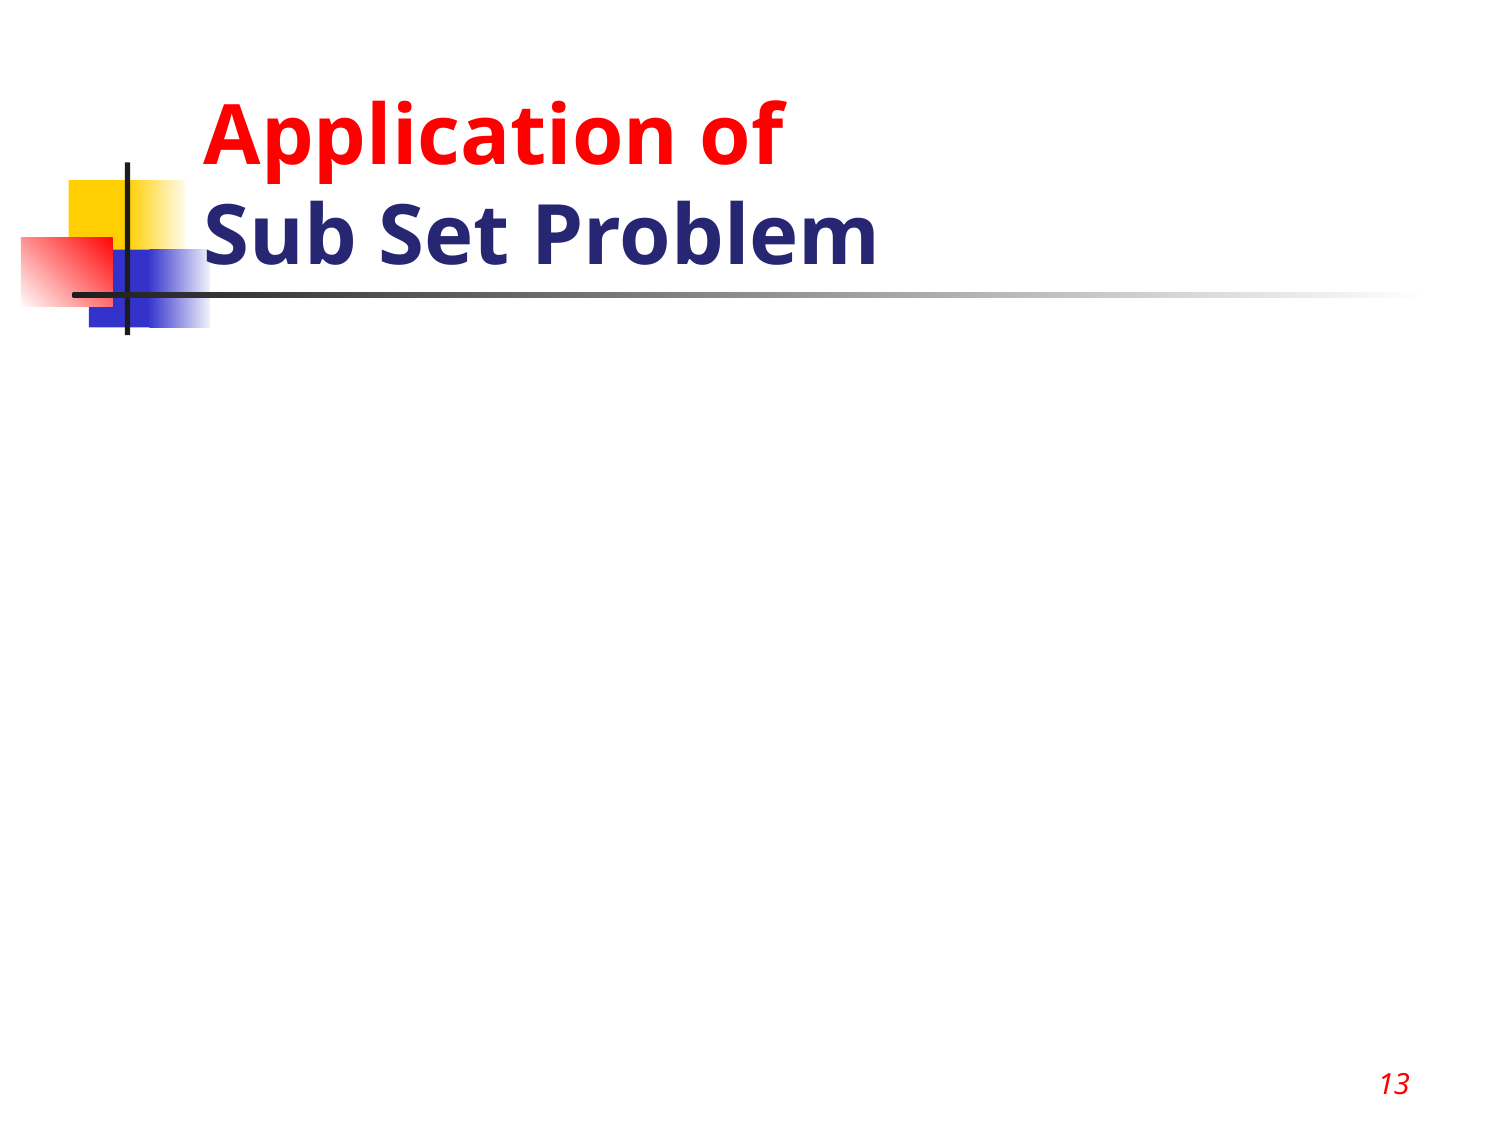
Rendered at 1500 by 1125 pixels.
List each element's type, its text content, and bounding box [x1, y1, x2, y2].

slide_number 13 [1112, 1037, 1426, 1113]
title Application of Sub Set Problem [188, 101, 1468, 289]
